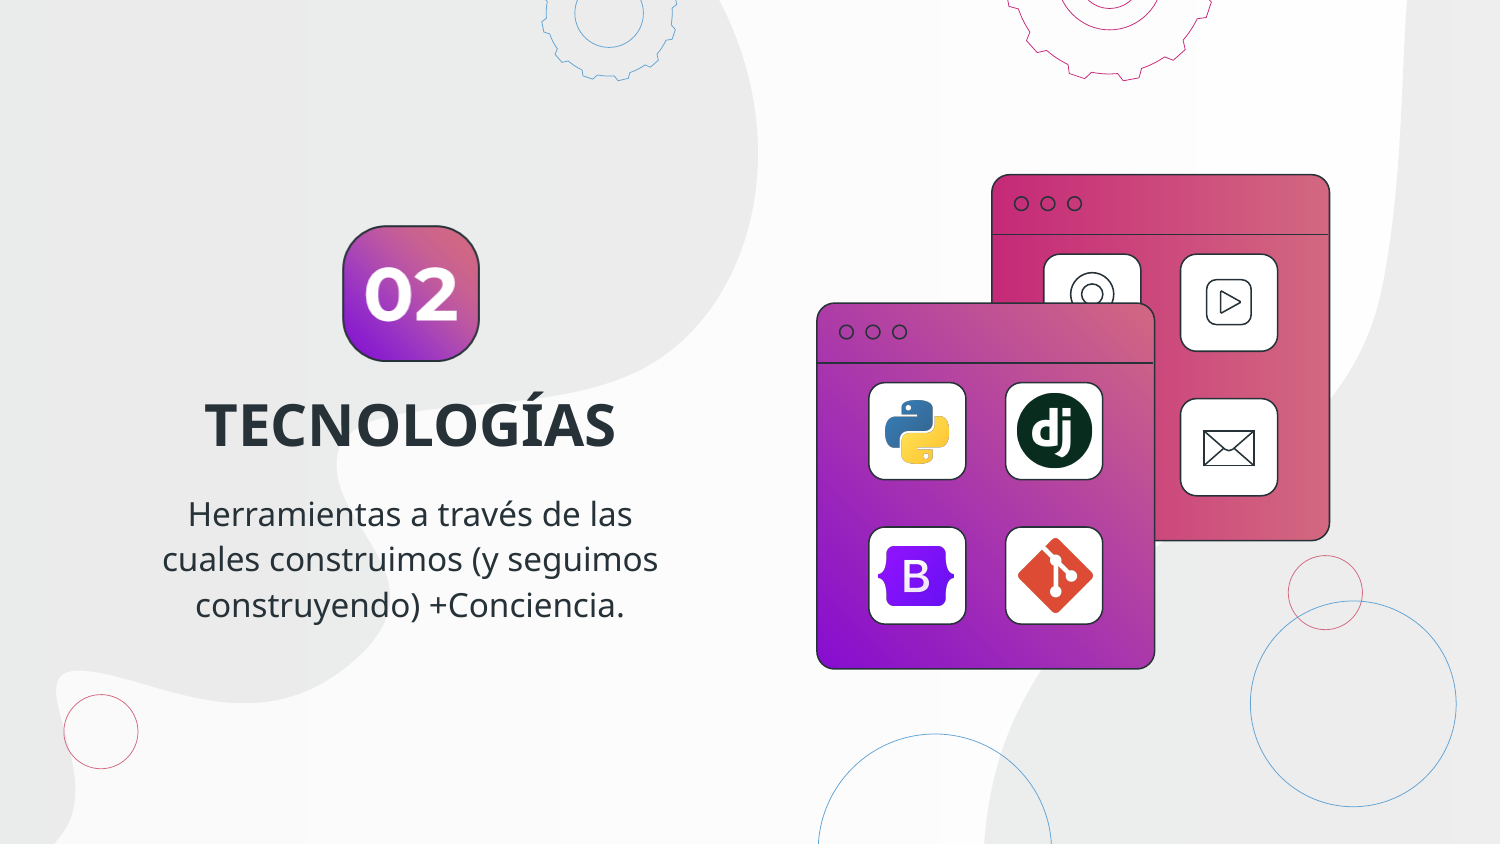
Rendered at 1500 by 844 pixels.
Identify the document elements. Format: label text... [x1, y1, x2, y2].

text_box [1005, 550, 1103, 625]
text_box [991, 174, 1330, 541]
text_box [816, 303, 986, 362]
picture [1017, 538, 1093, 614]
picture [317, 224, 504, 386]
text_box TECNOLOGÍAS [115, 375, 707, 472]
picture [885, 400, 950, 464]
picture [878, 545, 955, 606]
picture [1013, 389, 1096, 472]
text_box Herramientas a través de las cuales construimos (y seguimos construyendo) +Conciencia. [124, 471, 697, 598]
text_box [816, 363, 1155, 669]
text_box [868, 382, 966, 480]
text_box [868, 527, 966, 625]
